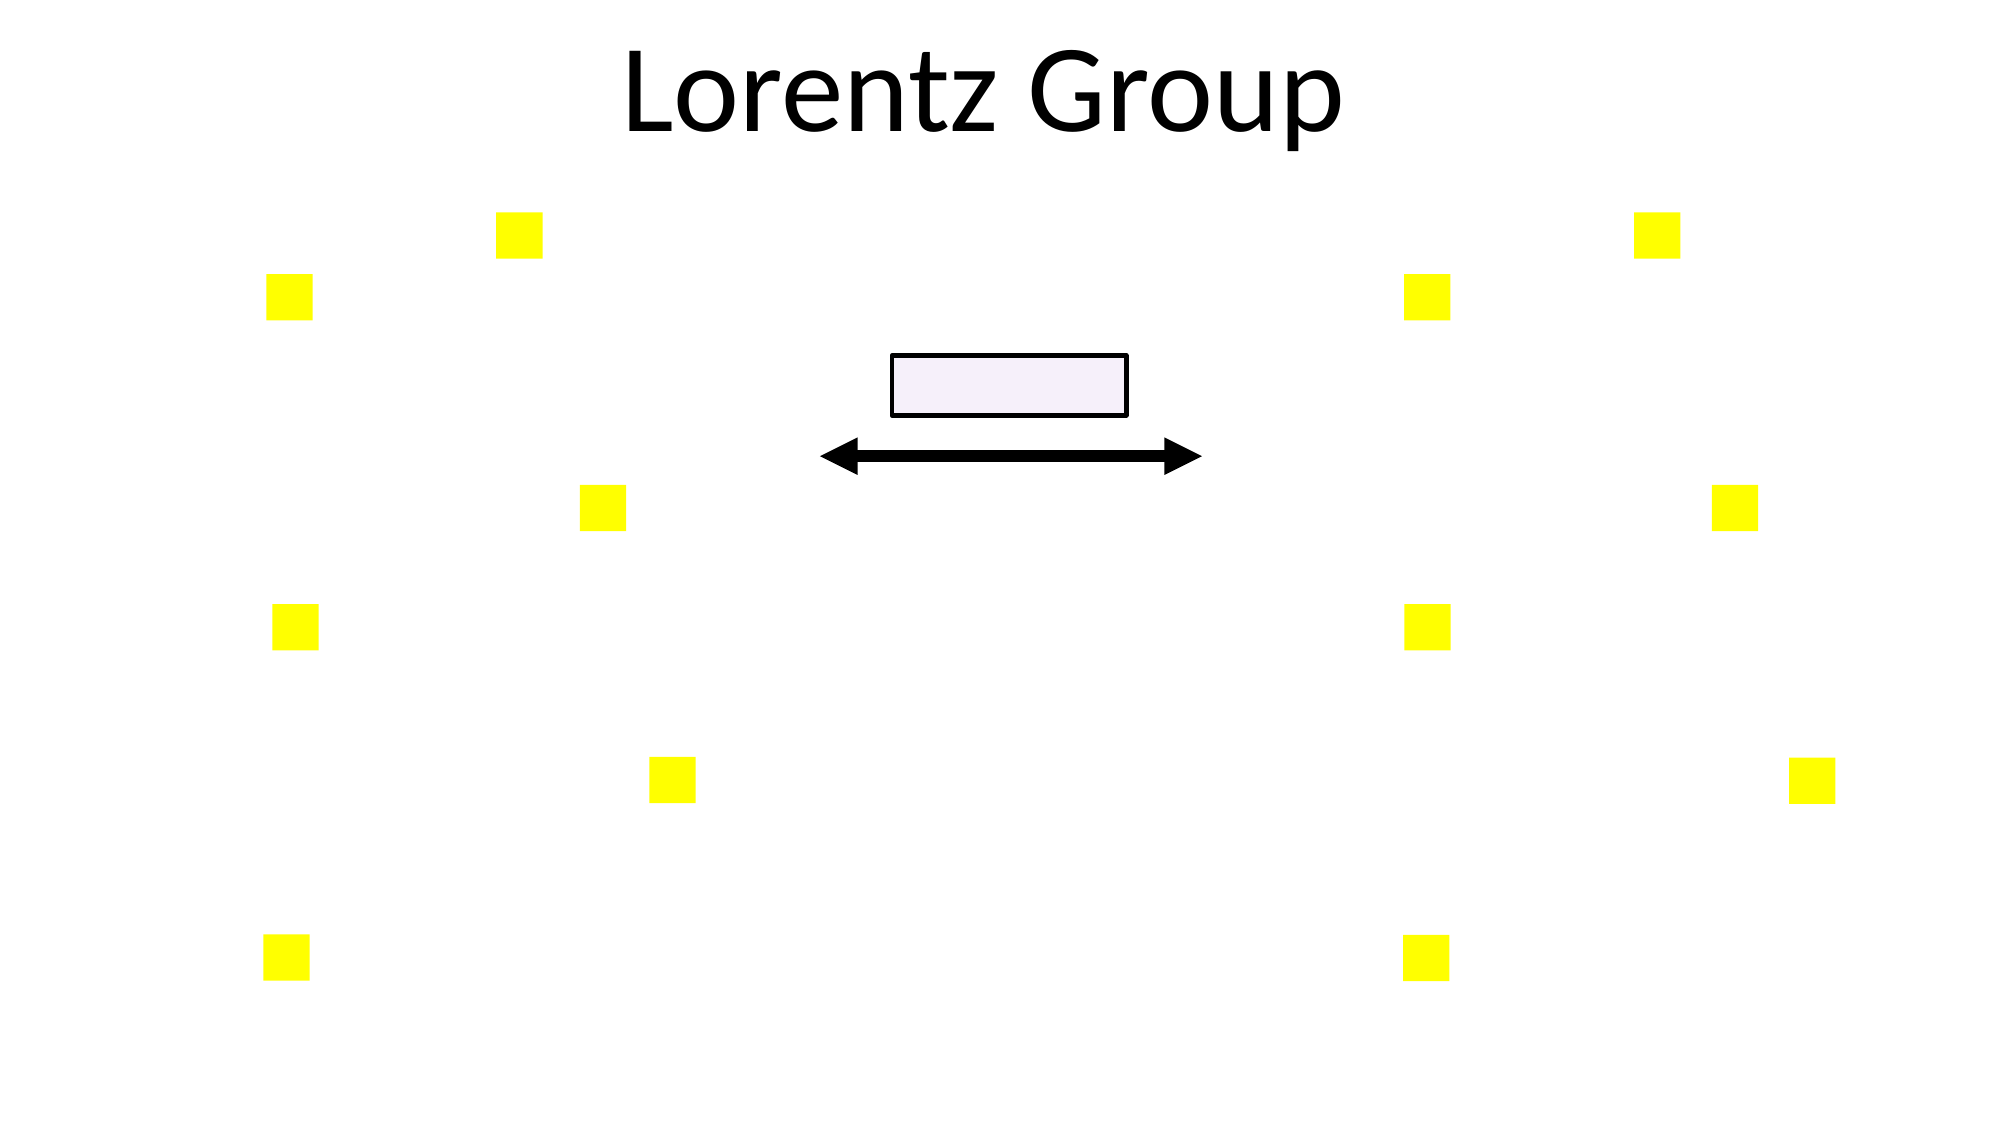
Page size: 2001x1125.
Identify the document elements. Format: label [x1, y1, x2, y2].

text_box [1403, 603, 1452, 651]
text_box [263, 212, 696, 981]
text_box [1711, 484, 1759, 532]
text_box [1788, 757, 1836, 805]
text_box [1402, 934, 1450, 982]
text_box [1633, 211, 1682, 260]
text_box [819, 355, 1202, 539]
text_box [1403, 273, 1451, 322]
